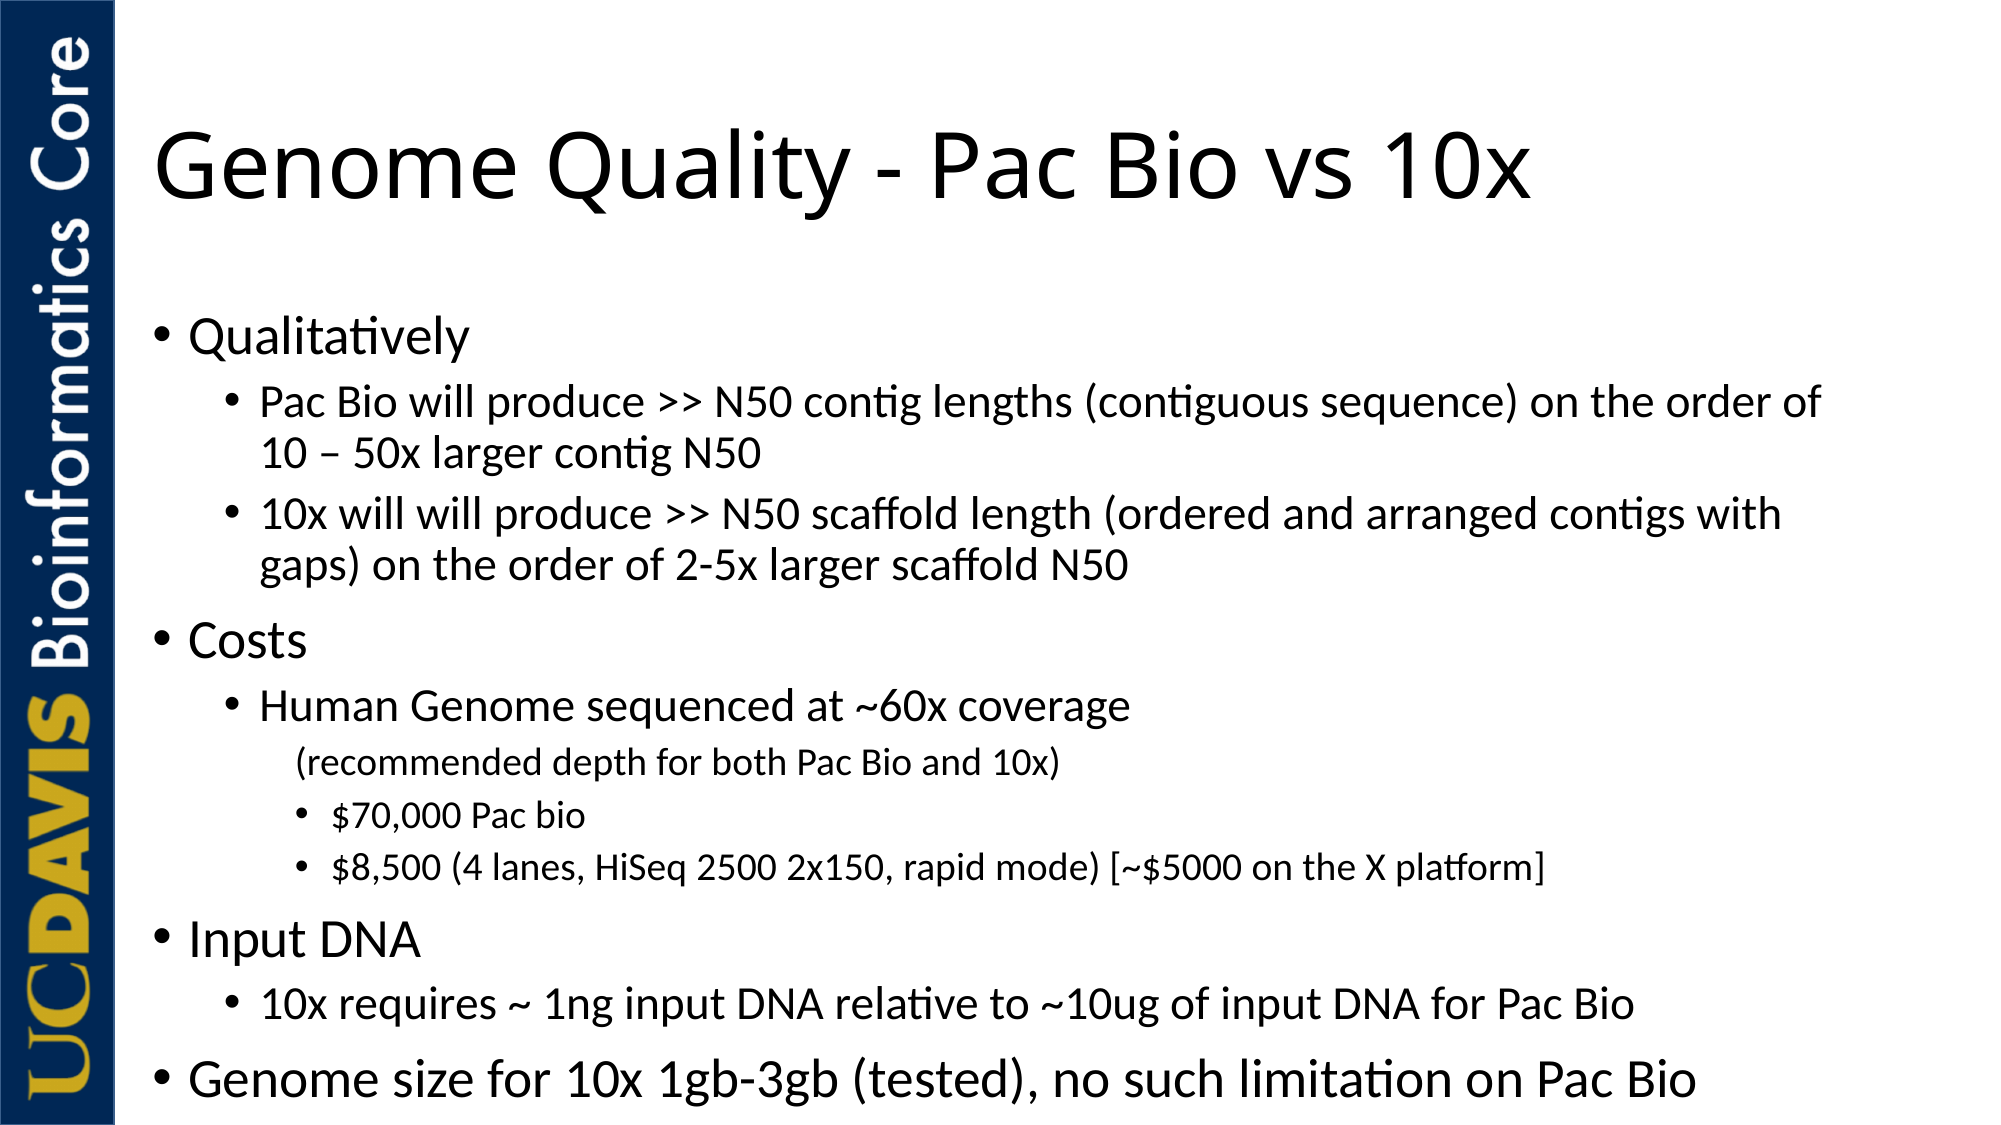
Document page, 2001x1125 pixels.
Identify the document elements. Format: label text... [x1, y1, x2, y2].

picture [8, 0, 112, 1121]
title Genome Quality - Pac Bio vs 10x [137, 59, 1863, 278]
list Qualitatively Pac Bio will produce >> N50 contig lengths (contiguous sequence) on the order of 10 – 50x larger contig N50 10x will will produce >> N50 scaffold length (ordered and arranged contigs with gaps) on the order of 2-5x larger scaffold N50 Costs Human Genome sequenced at ~60x coverage (recommended depth for both Pac Bio and 10x) $70,000 Pac bio $8,500 (4 lanes, HiSeq 2500 2x150, rapid mode) [~$5000 on the X platform] Input DNA 10x requires ~ 1ng input DNA relative to ~10ug of input DNA for Pac Bio Genome size for 10x 1gb-3gb (tested), no such limitation on Pac Bio [137, 299, 1863, 1125]
